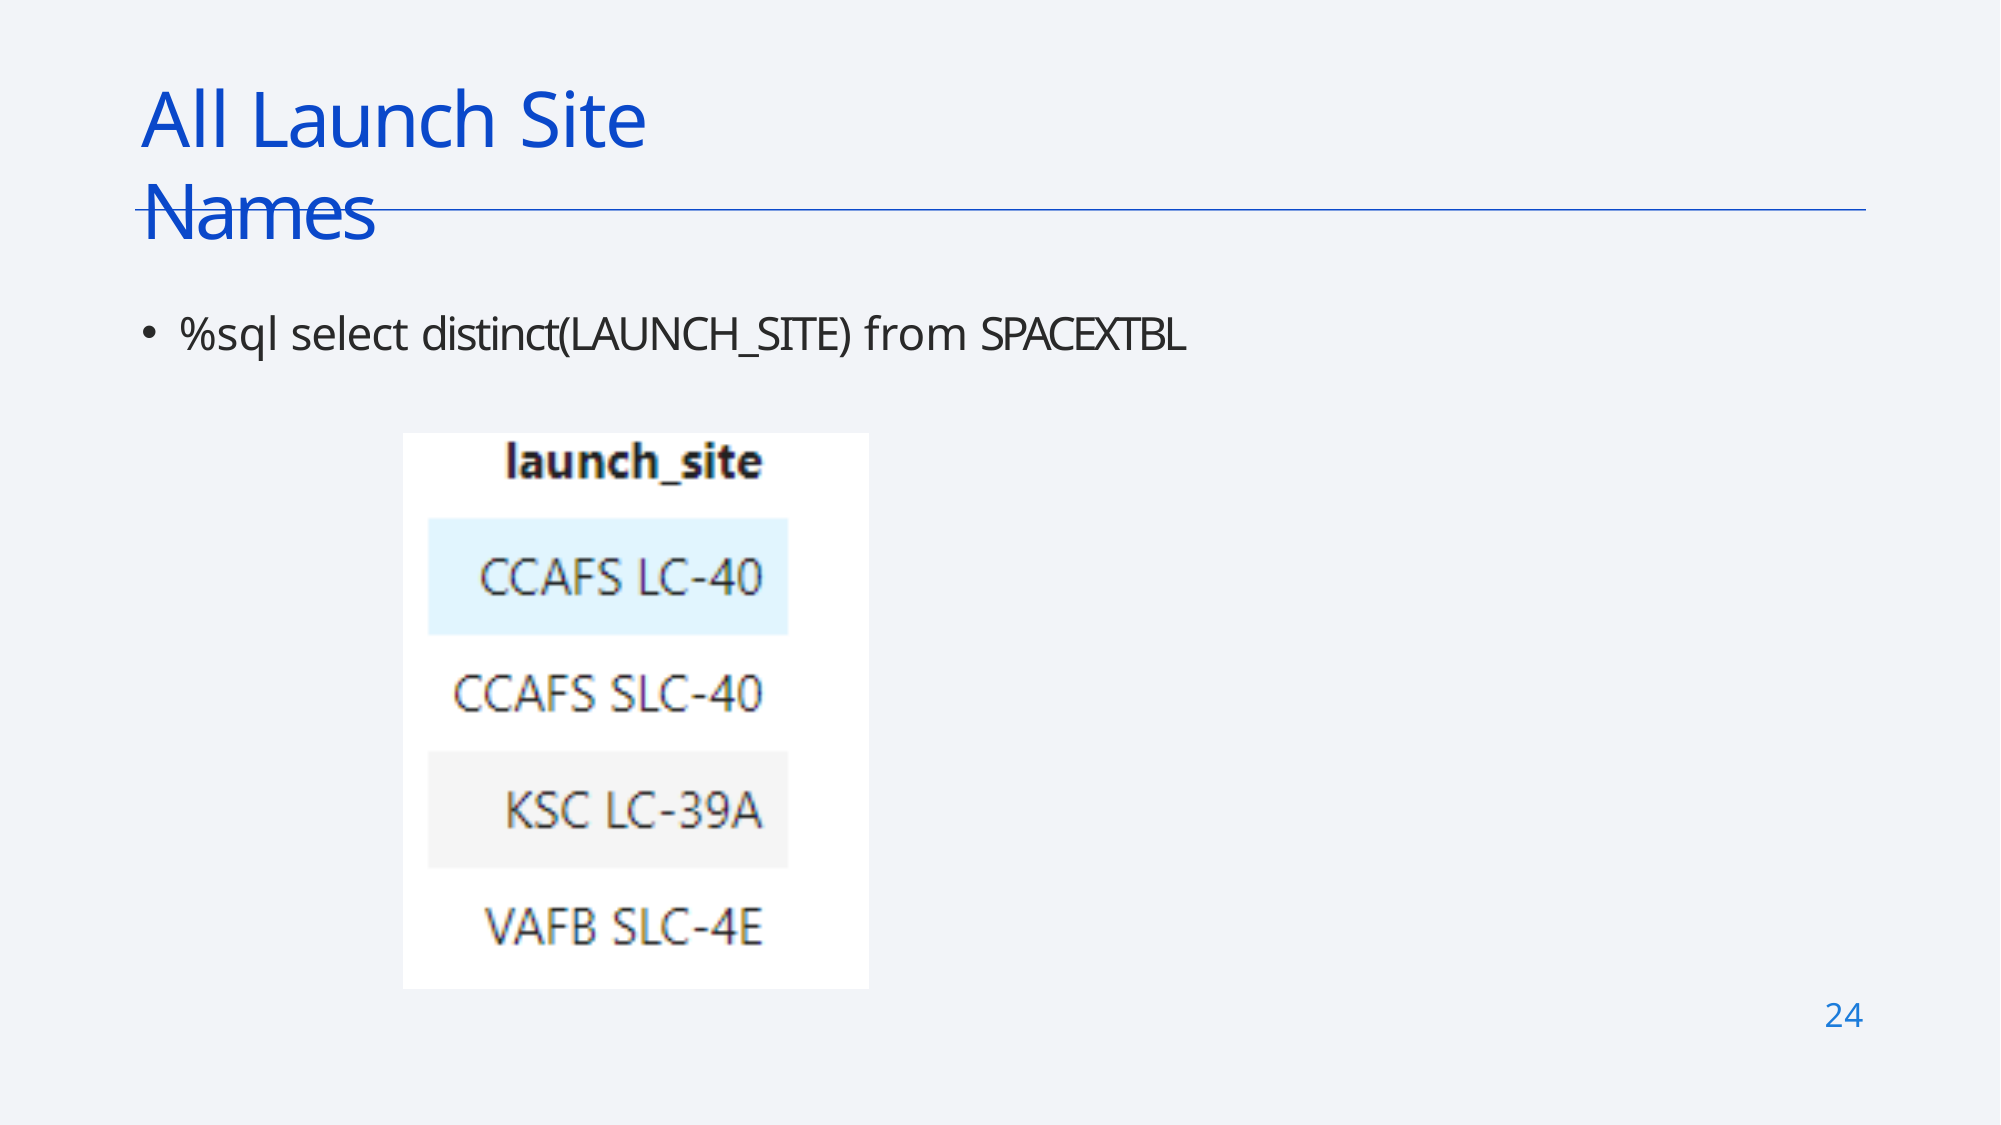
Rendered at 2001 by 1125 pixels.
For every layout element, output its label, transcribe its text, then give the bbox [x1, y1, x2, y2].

title All Launch Site Names [139, 68, 876, 259]
picture [0, 0, 2000, 1125]
slide_number 24 [1818, 1001, 1873, 1125]
text_box %sql select distinct(LAUNCH_SITE) from SPACEXTBL [139, 302, 1203, 360]
